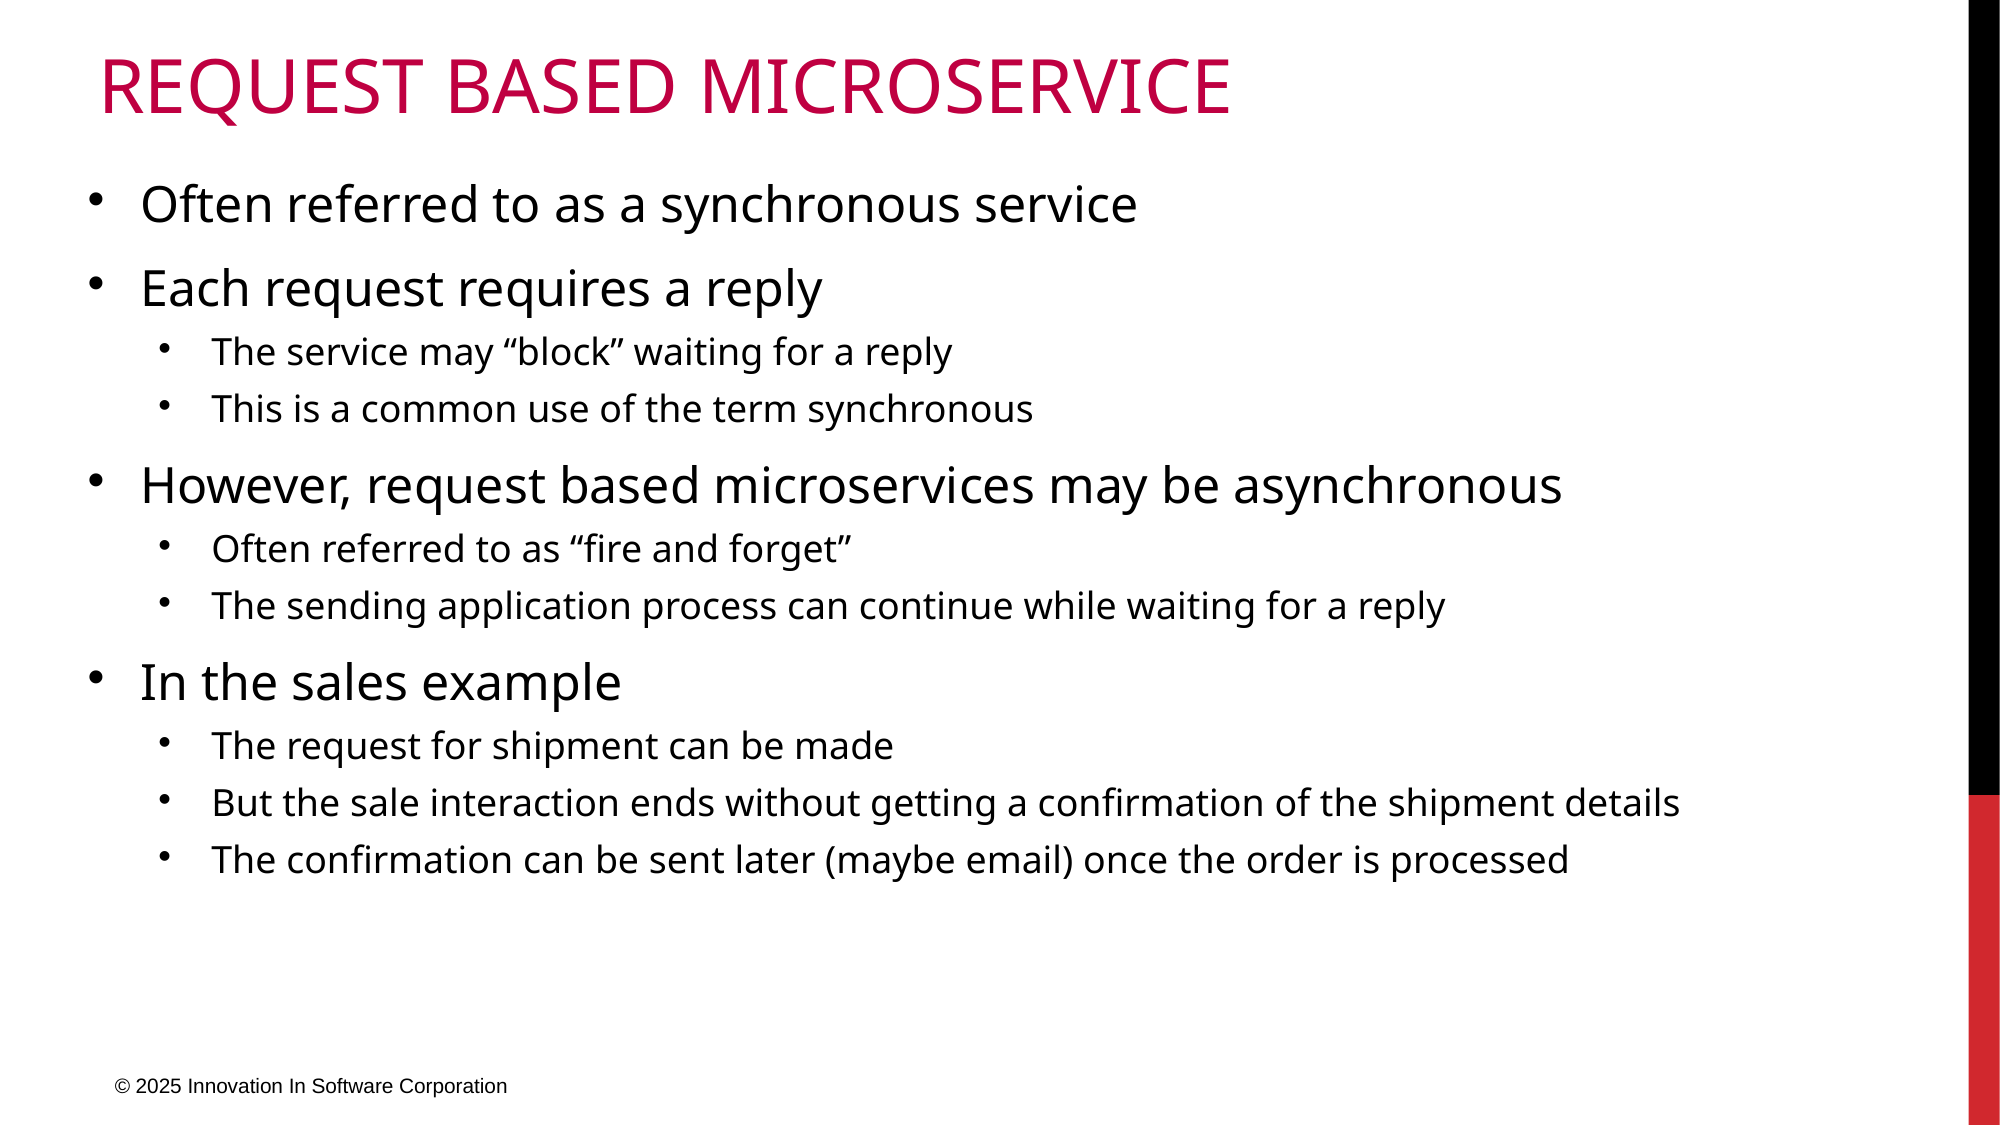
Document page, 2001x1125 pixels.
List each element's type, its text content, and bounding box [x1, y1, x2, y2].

list Often referred to as a synchronous service Each request requires a reply The service may “block” waiting for a reply This is a common use of the term synchronous However, request based microservices may be asynchronous Often referred to as “fire and forget” The sending application process can continue while waiting for a reply In the sales example The request for shipment can be made But the sale interaction ends without getting a confirmation of the shipment details The confirmation can be sent later (maybe email) once the order is processed [69, 172, 1874, 1001]
footer © 2025 Innovation In Software Corporation [99, 1065, 850, 1112]
title Request Based Microservice [98, 0, 1923, 186]
